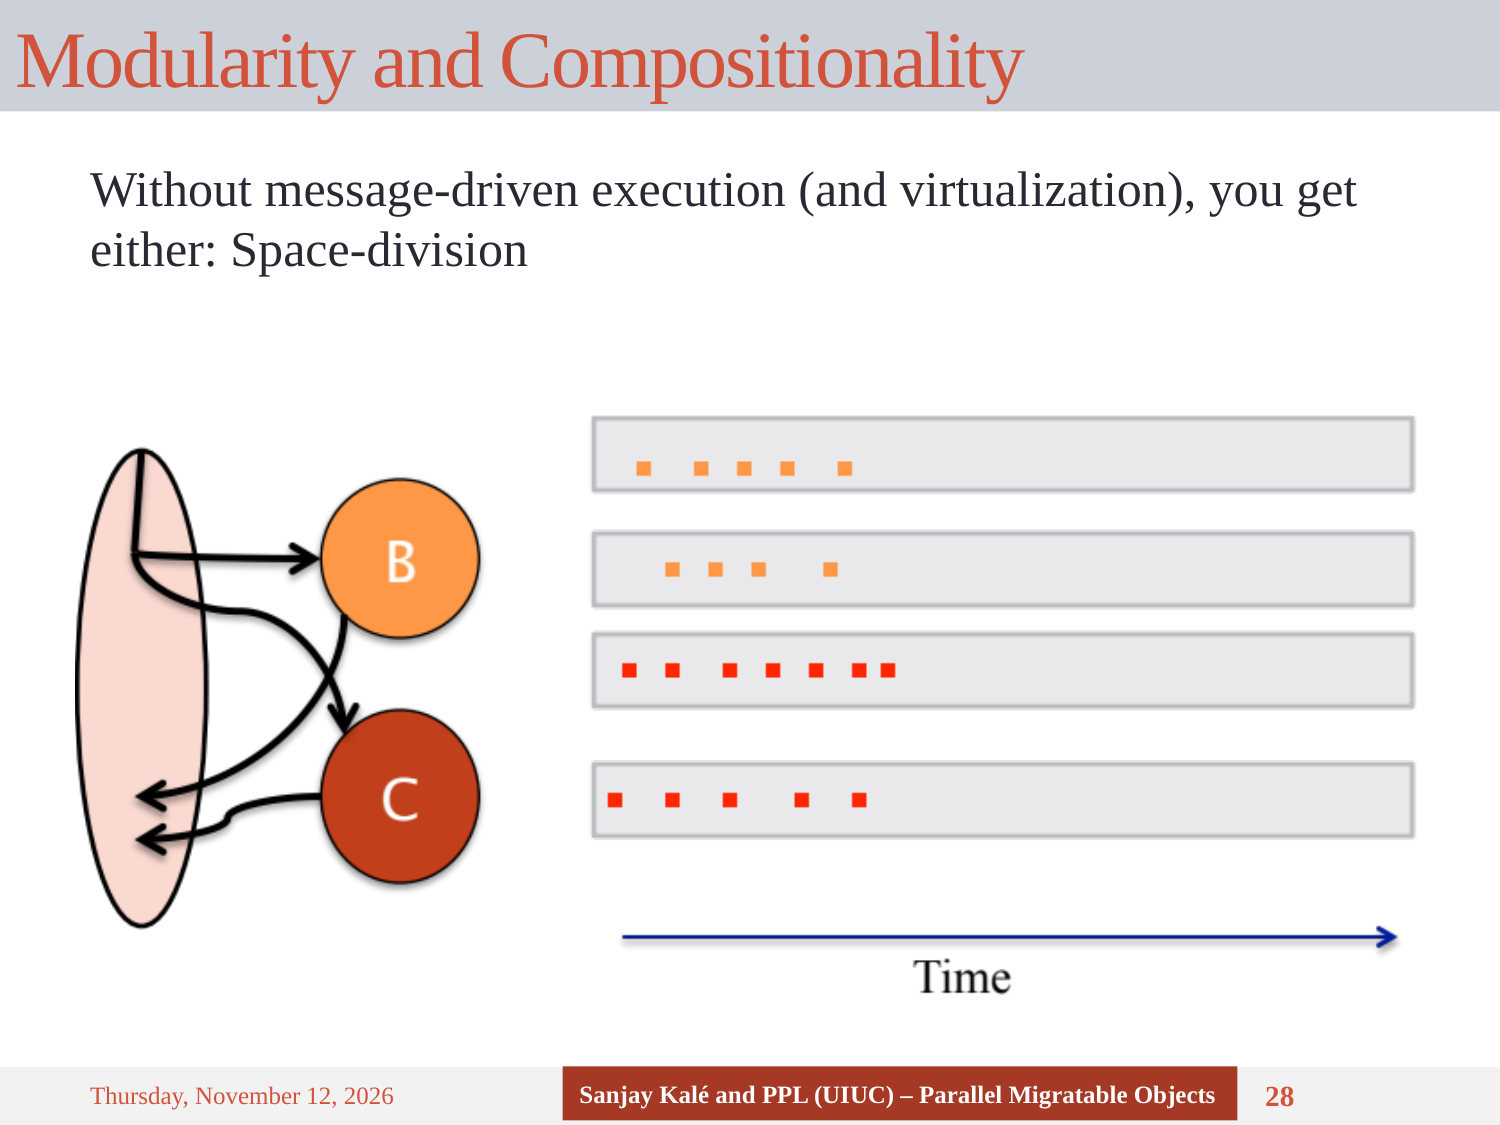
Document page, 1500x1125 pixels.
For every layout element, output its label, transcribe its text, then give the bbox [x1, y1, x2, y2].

title Modularity and Compositionality [0, 0, 1500, 112]
footer Sanjay Kalé and PPL (UIUC) – Parallel Migratable Objects [562, 1073, 1238, 1121]
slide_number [75, 1072, 550, 1122]
slide_number 28 [1250, 1073, 1425, 1122]
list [74, 360, 1426, 1067]
list Without message-driven execution (and virtualization), you get either: Space-division [75, 149, 1425, 333]
